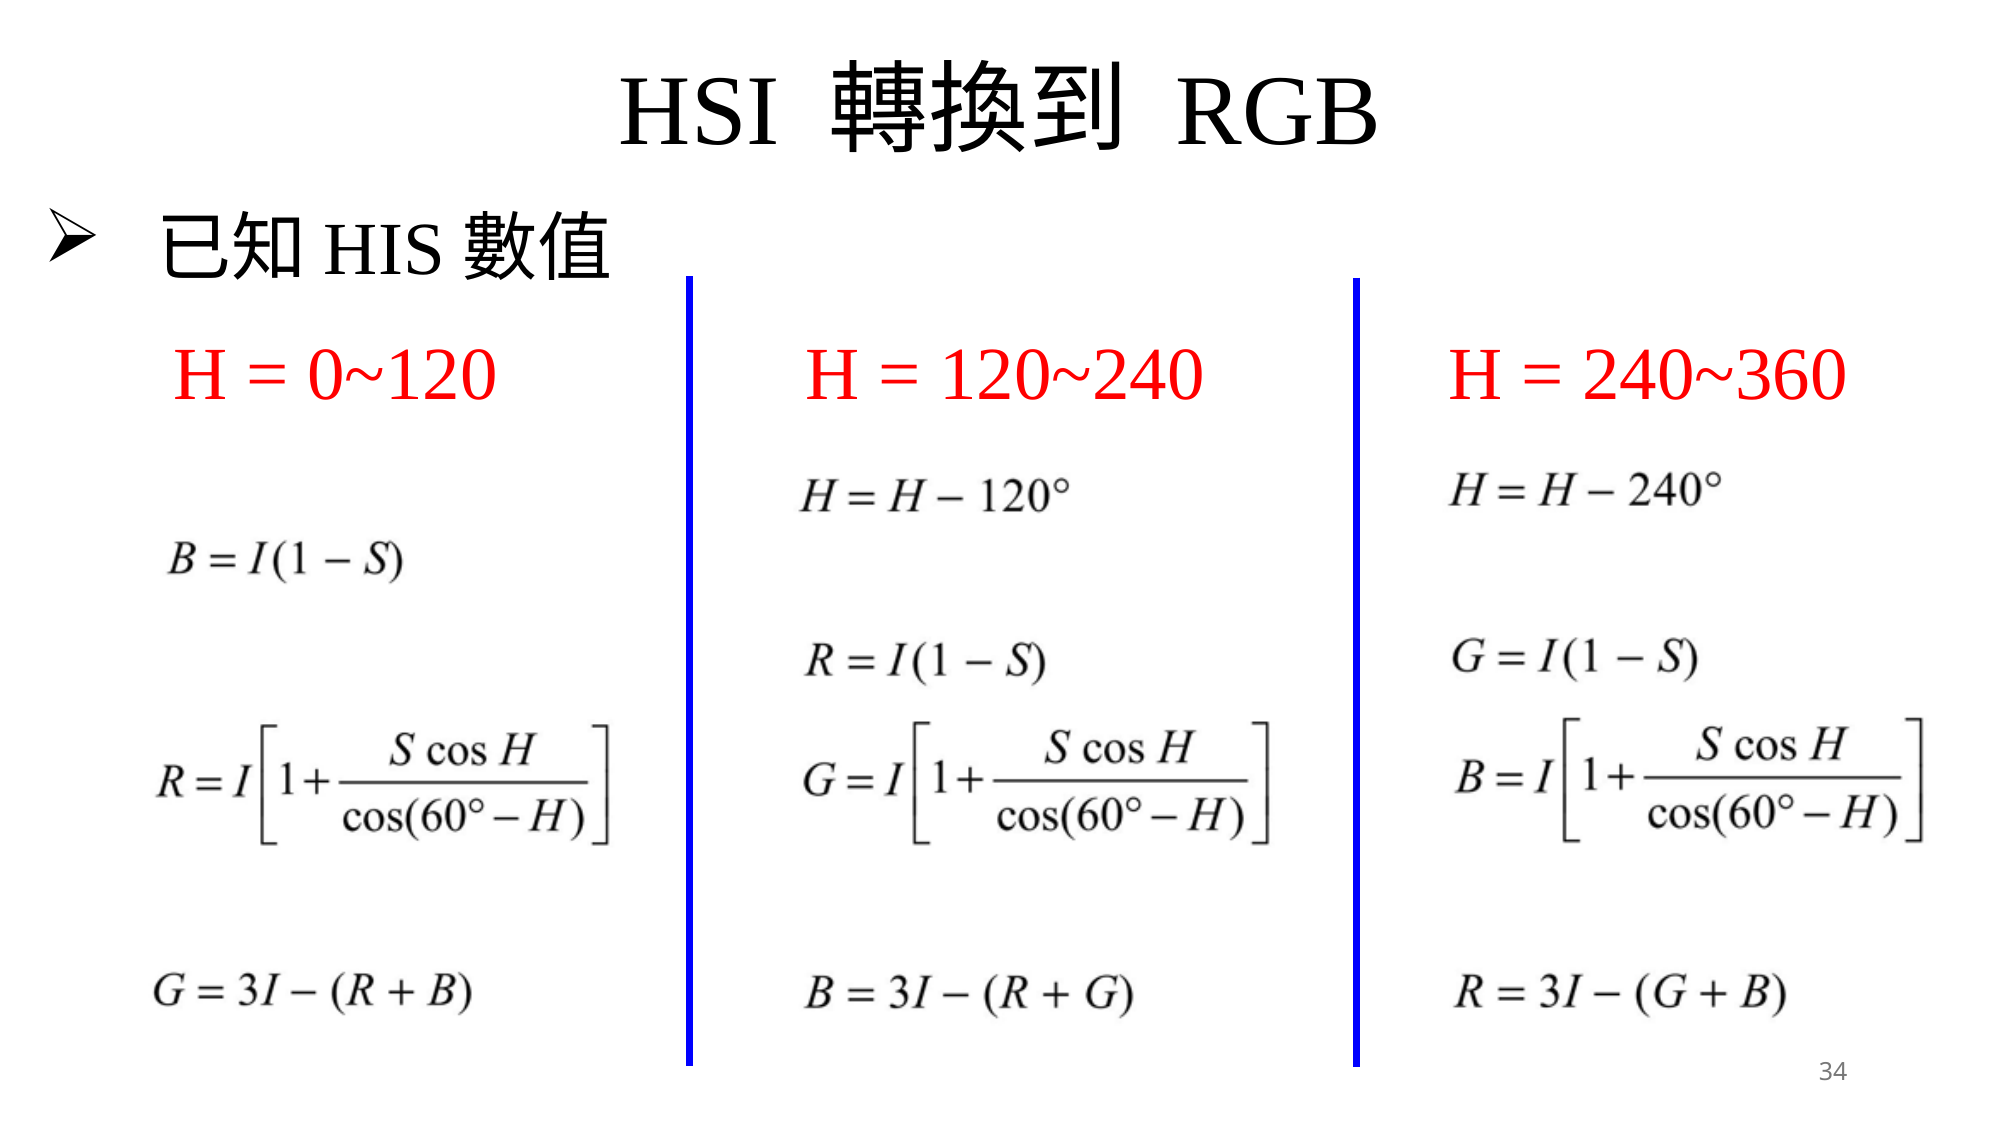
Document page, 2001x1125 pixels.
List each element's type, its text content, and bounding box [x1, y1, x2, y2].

text_box 已知HIS數值 [0, 147, 628, 297]
picture [1370, 433, 1964, 1043]
picture [112, 511, 672, 1042]
text_box H = 120~240 [790, 317, 1220, 423]
slide_number 34 [1412, 1043, 1863, 1103]
text_box H = 0~120 [158, 317, 513, 423]
picture [752, 449, 1312, 1045]
text_box H = 240~360 [1433, 317, 1863, 423]
text_box HSI 轉換到 RGB [0, 37, 2000, 173]
